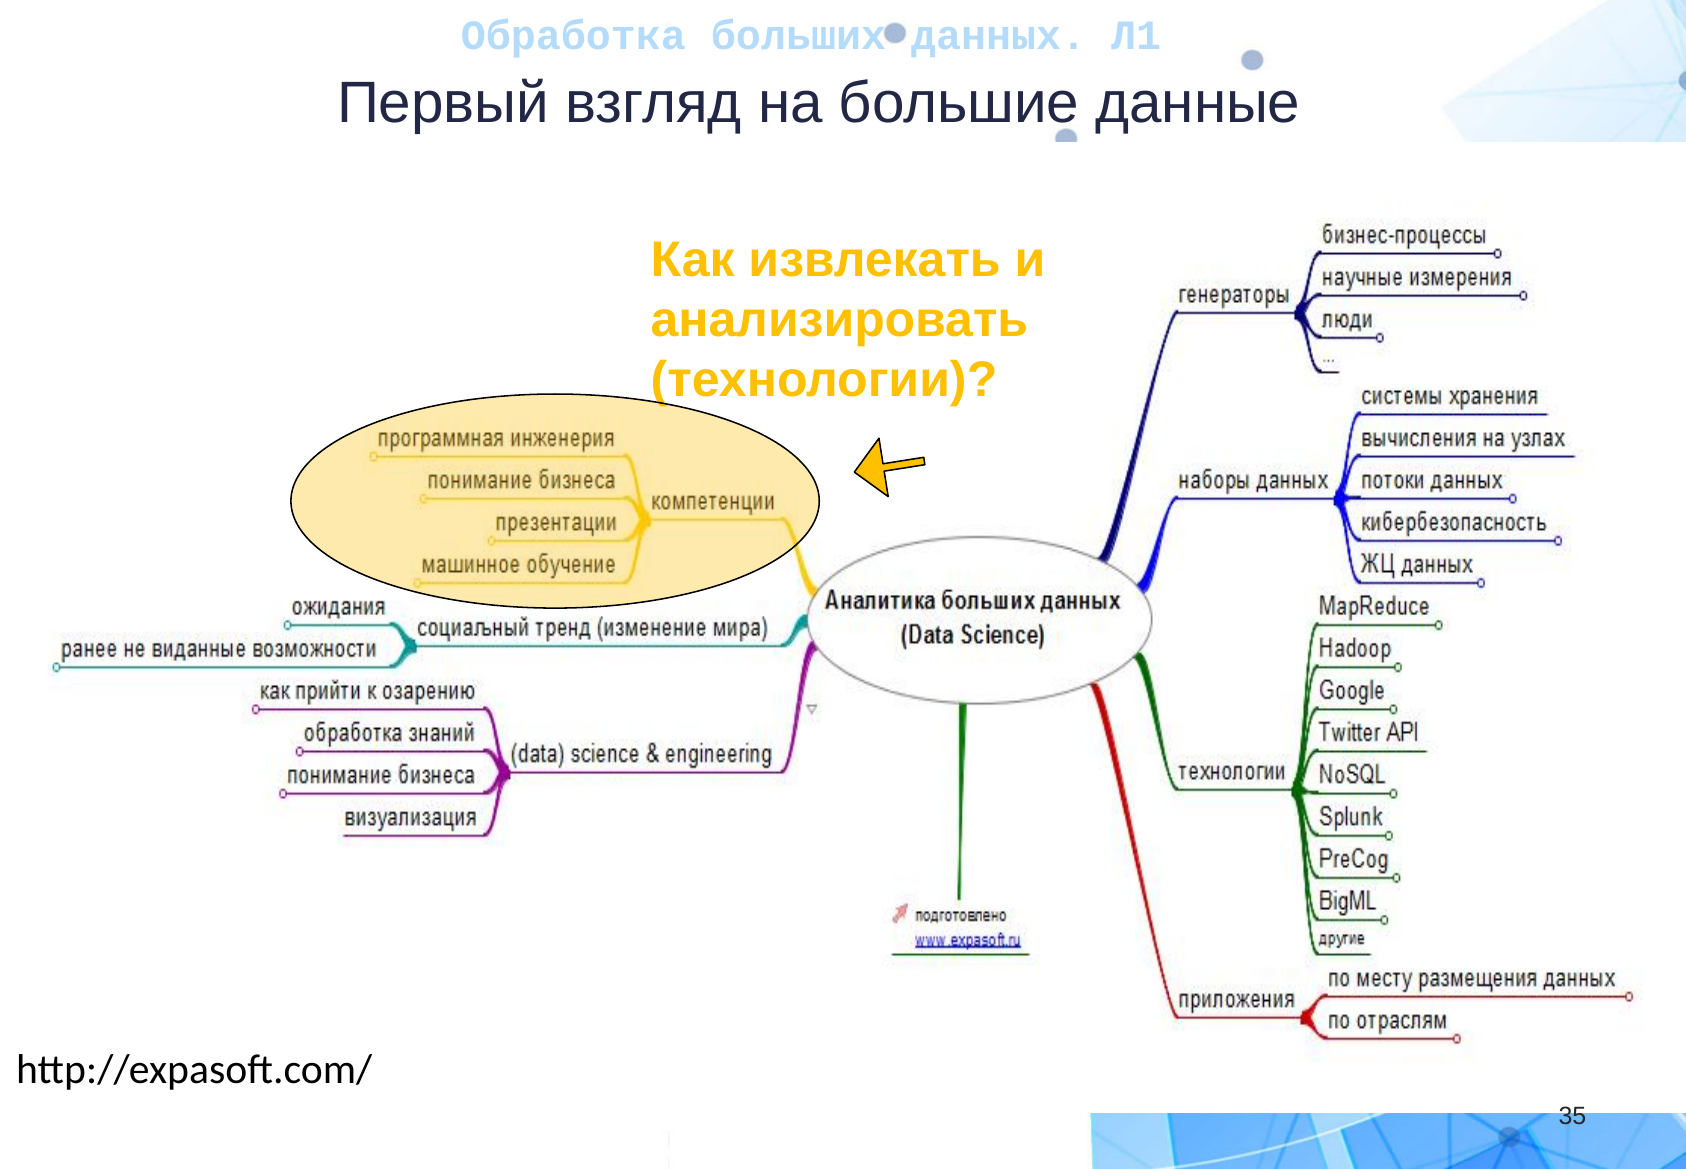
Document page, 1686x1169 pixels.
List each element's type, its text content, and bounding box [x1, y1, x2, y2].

text_box ‹#› [1208, 1121, 1602, 1146]
picture [0, 0, 1686, 141]
text_box Первый взгляд на большие данные [251, 75, 1387, 124]
text_box Обработка больших данных. Л1 [444, 0, 1282, 67]
picture [0, 1113, 1686, 1169]
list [0, 141, 1686, 1113]
